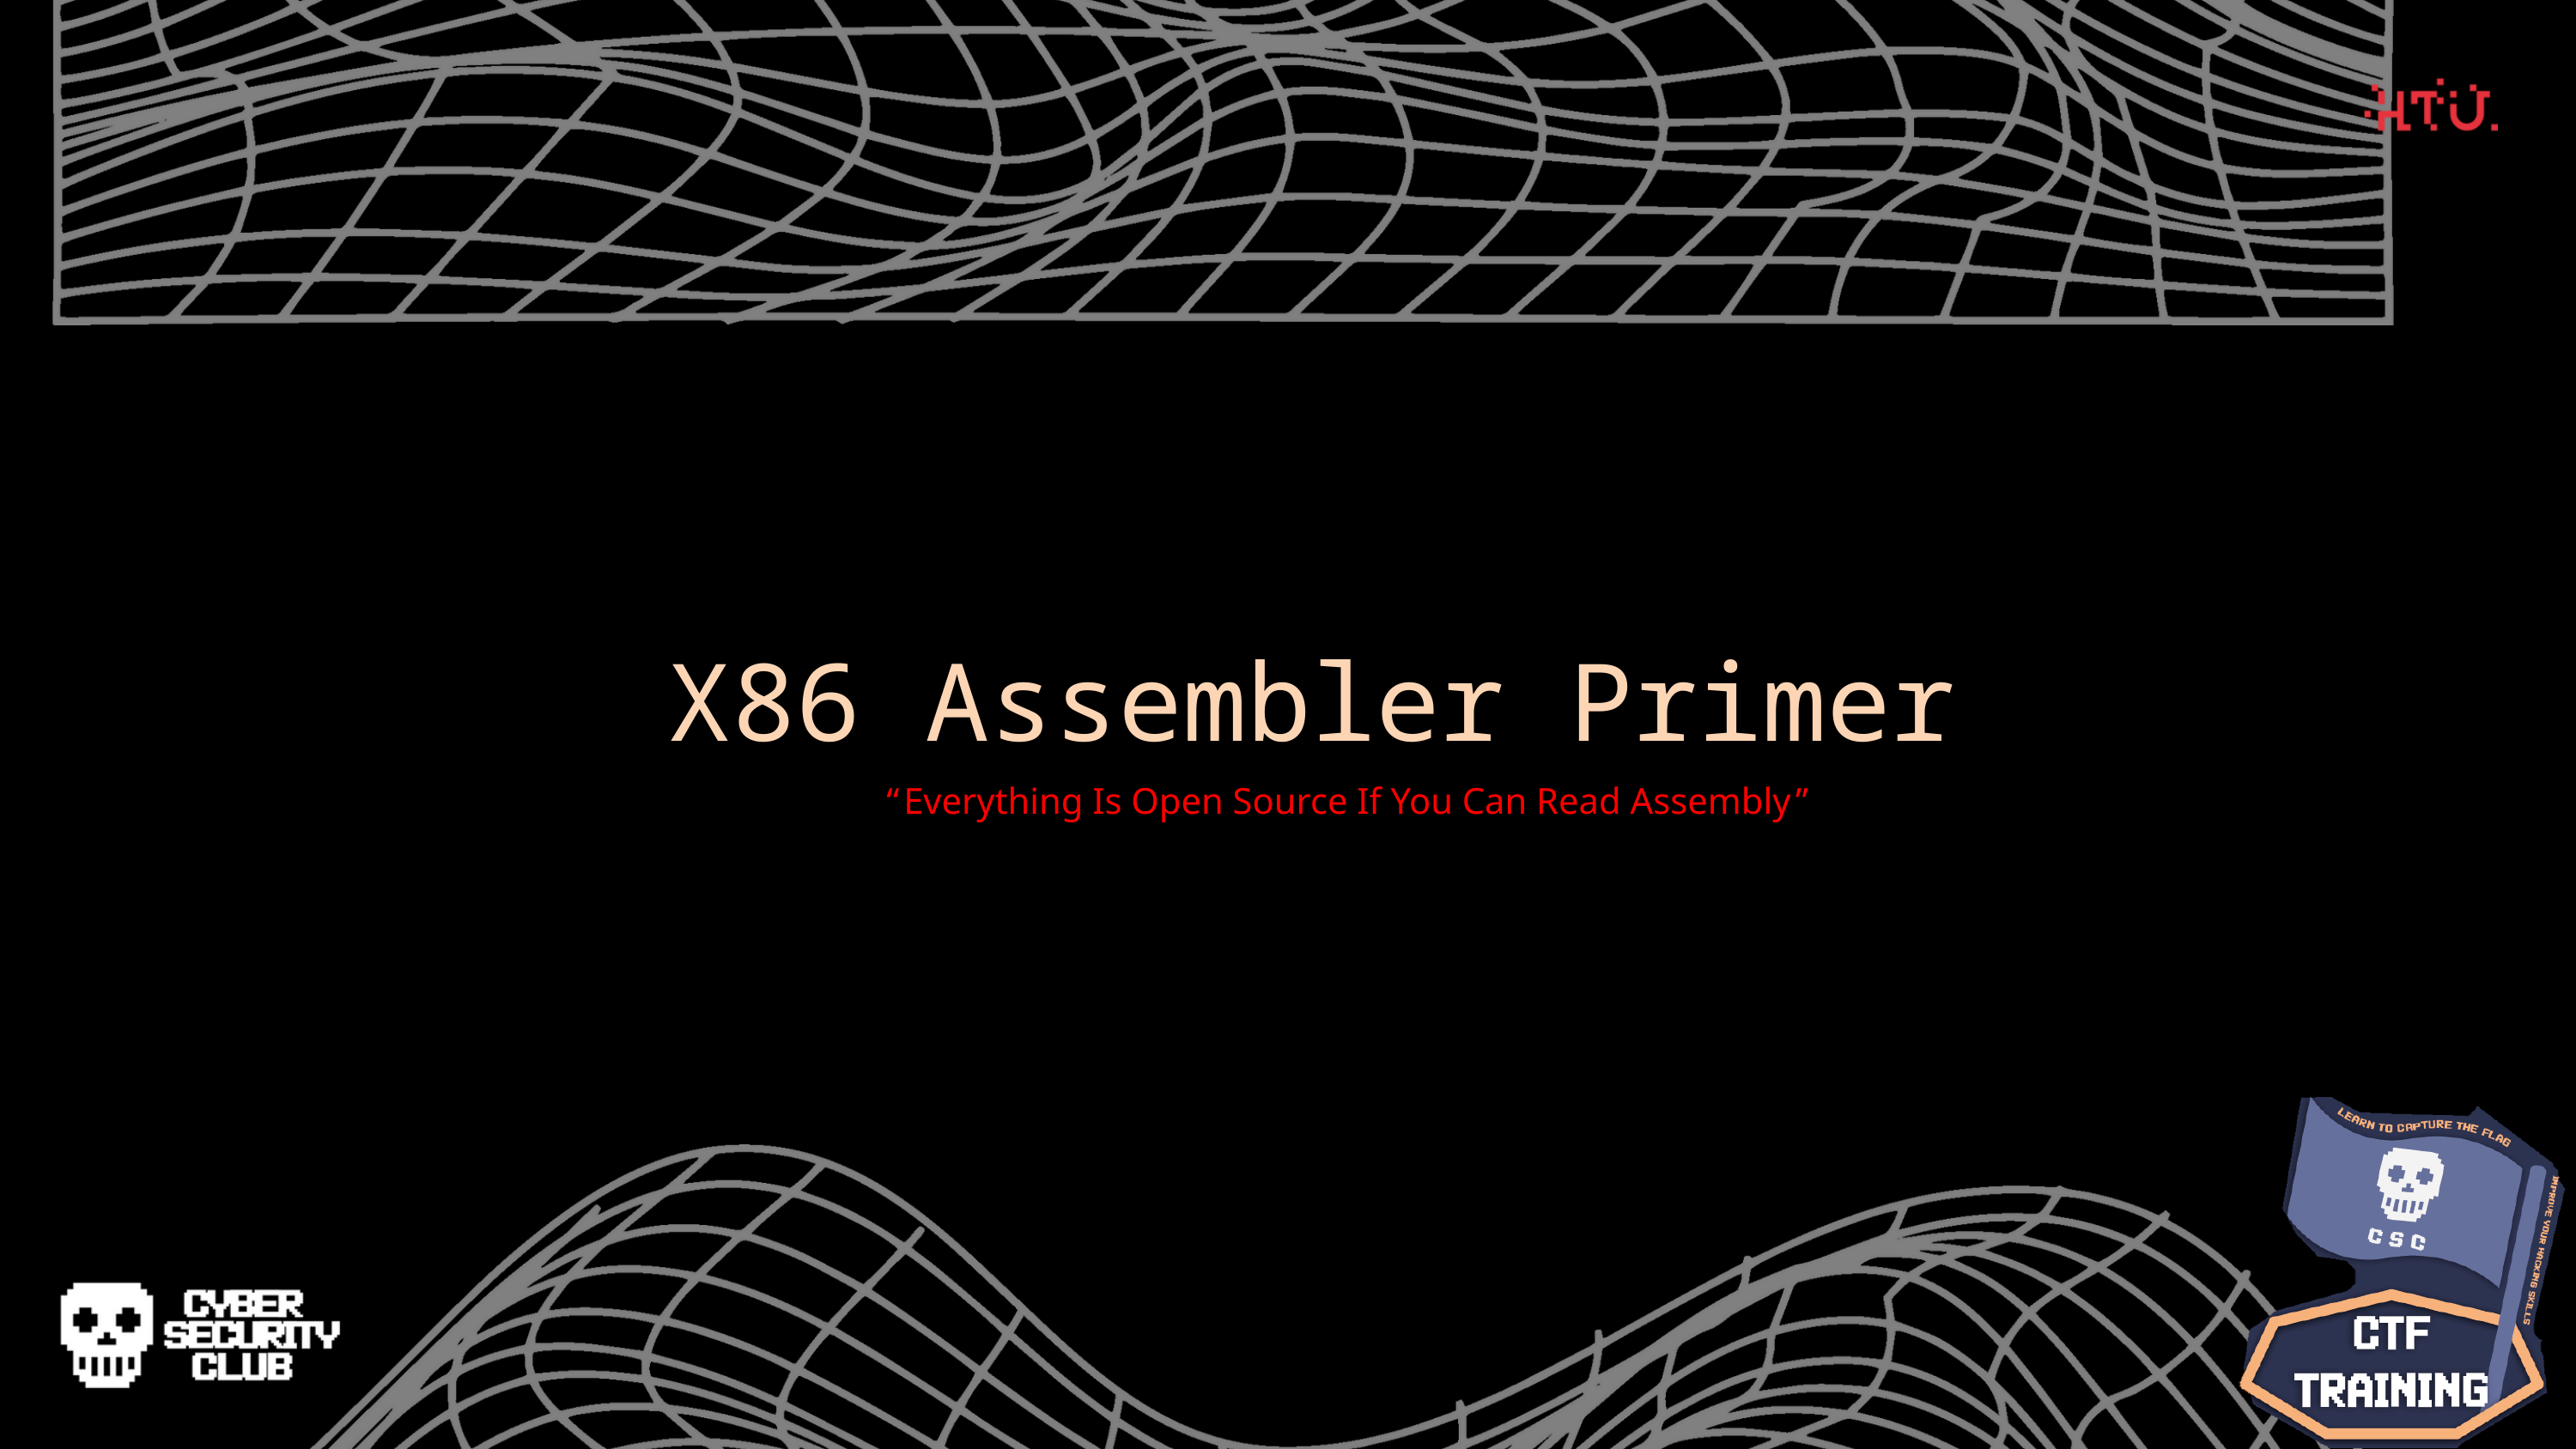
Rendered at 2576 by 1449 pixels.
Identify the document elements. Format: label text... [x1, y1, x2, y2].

text_box [52, 1275, 123, 1392]
text_box “Everything Is Open Source If You Can Read Assembly” [869, 772, 2318, 828]
text_box X86 Assembler Primer [654, 627, 2094, 769]
text_box [2364, 38, 2498, 172]
text_box [123, 1144, 2210, 1449]
picture [2215, 1088, 2576, 1449]
text_box [52, 0, 2396, 325]
